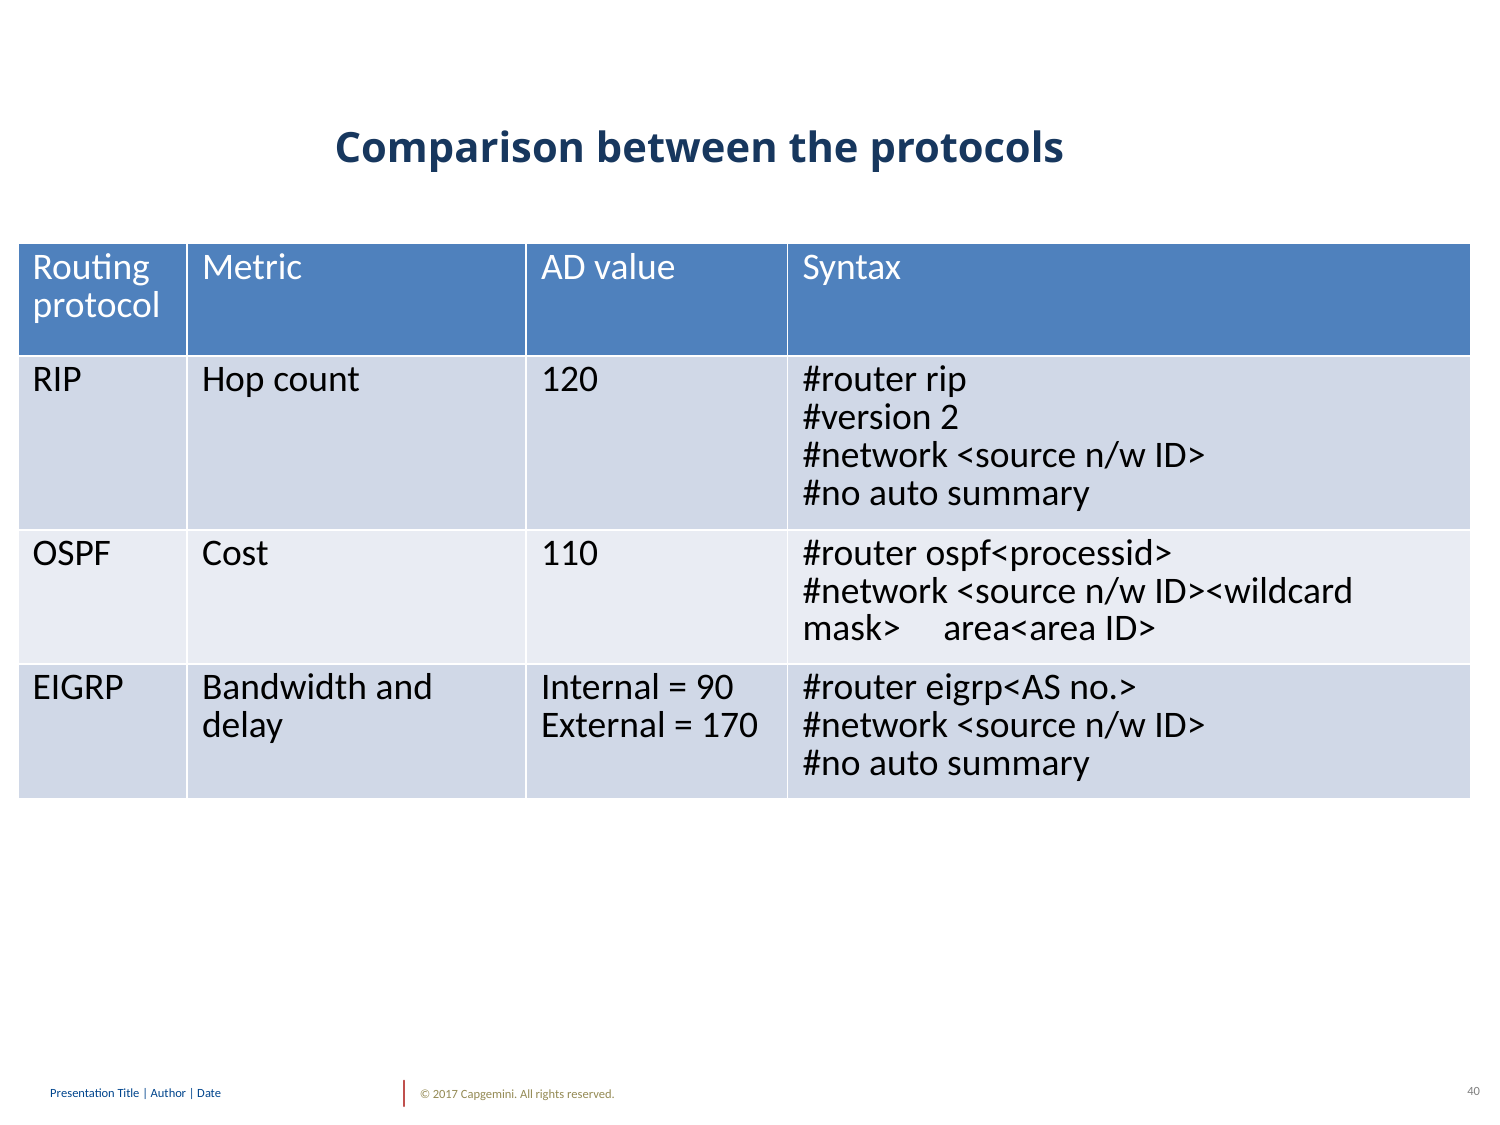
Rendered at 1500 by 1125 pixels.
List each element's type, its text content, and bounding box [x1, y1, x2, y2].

table_cell EIGRP [19, 665, 186, 798]
table_cell Bandwidth and delay [188, 665, 525, 798]
table_cell Internal = 90 External = 170 [527, 665, 787, 798]
table_cell 120 [527, 357, 787, 529]
table_header Syntax [788, 244, 1470, 355]
list Comparison between the protocols [0, 113, 1399, 161]
table_cell RIP [19, 357, 186, 529]
table_header AD value [527, 244, 787, 355]
table_cell #router ospf<processid> #network <source n/w ID><wildcard mask> area<area ID> [788, 531, 1470, 663]
table_cell Cost [188, 531, 525, 663]
table_cell Hop count [188, 357, 525, 529]
table_cell 110 [527, 531, 787, 663]
table_cell OSPF [19, 531, 186, 663]
table_cell #router eigrp<AS no.> #network <source n/w ID> #no auto summary [788, 665, 1470, 798]
table_header Routing protocol [19, 244, 186, 355]
table_header Metric [188, 244, 525, 355]
table_cell #router rip #version 2 #network <source n/w ID> #no auto summary [788, 357, 1470, 529]
